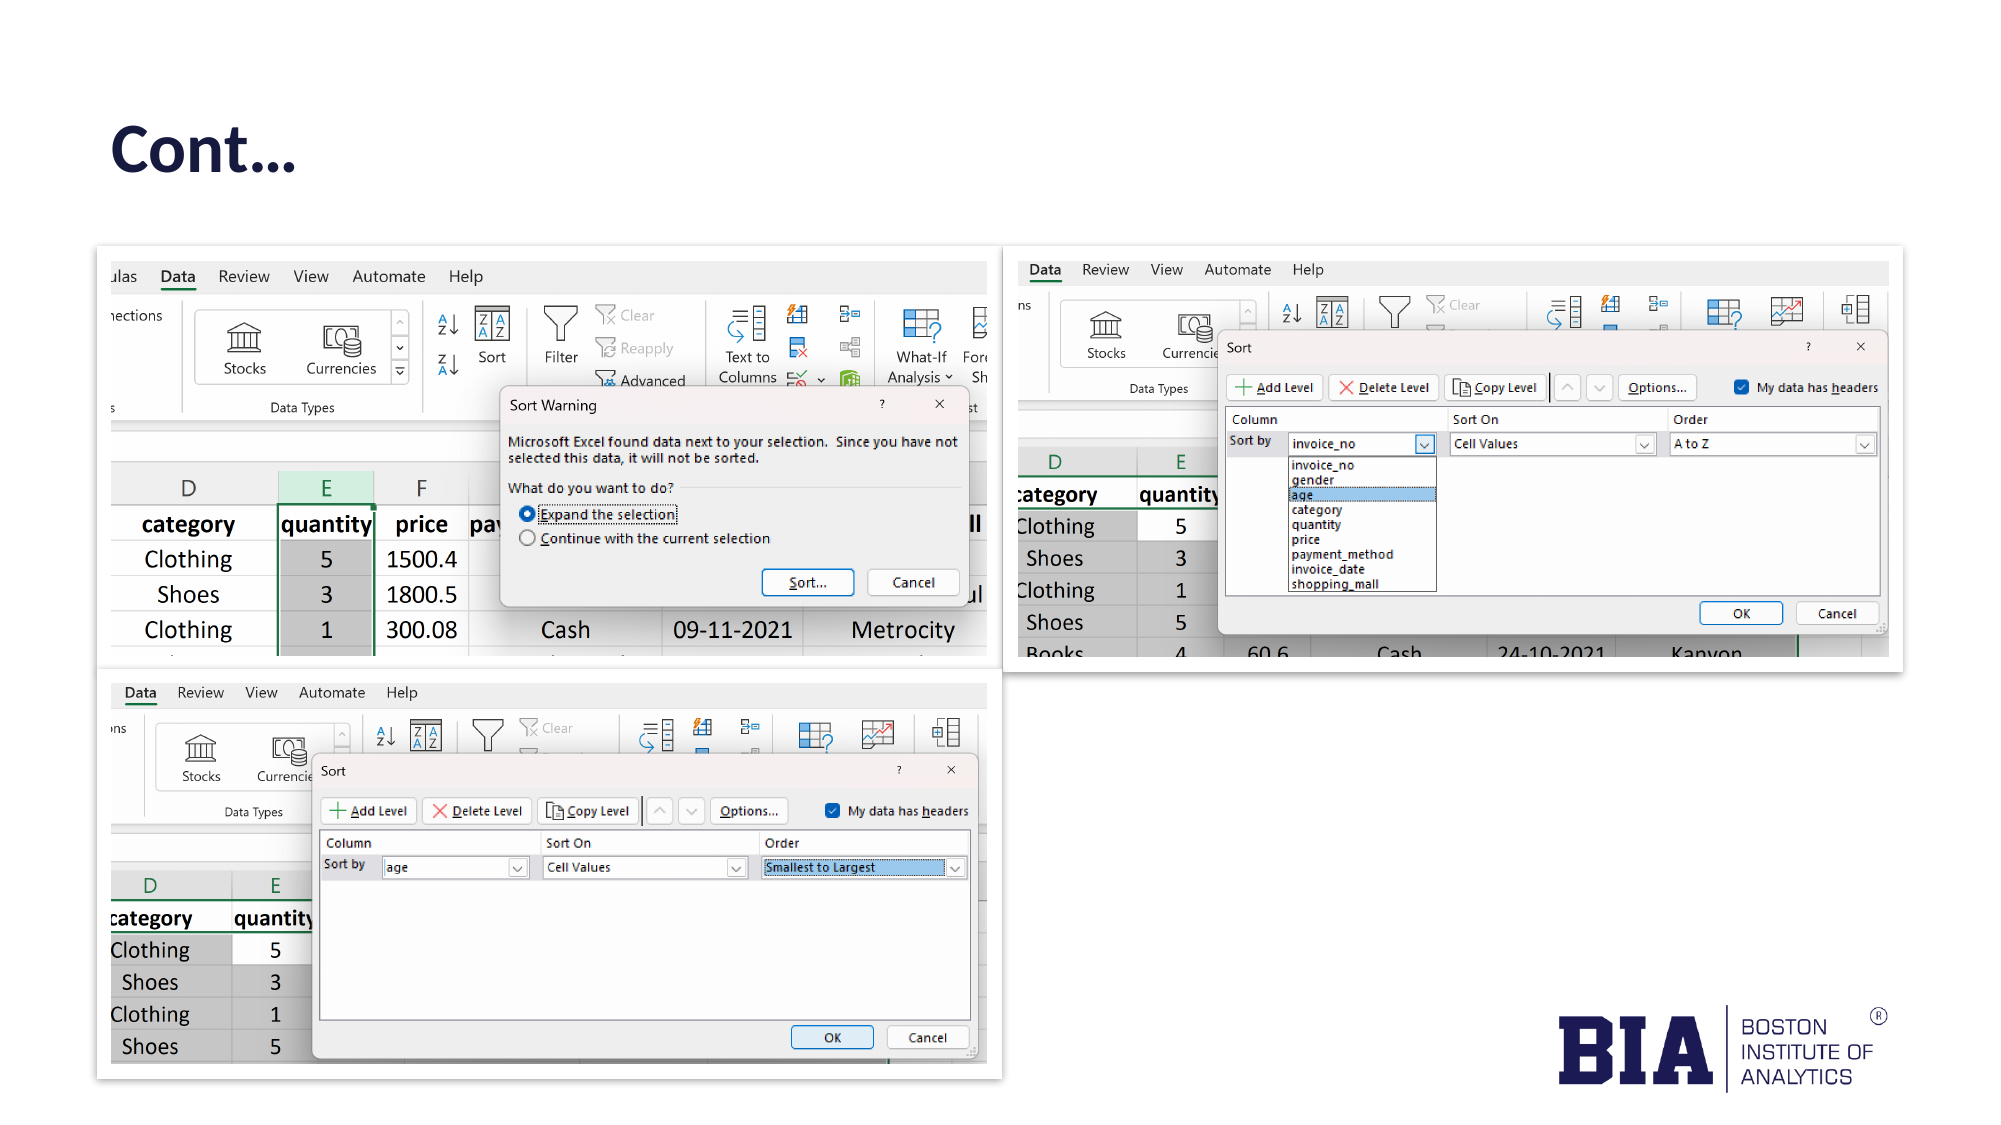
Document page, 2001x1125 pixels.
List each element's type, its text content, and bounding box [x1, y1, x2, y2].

title Cont… [111, 99, 1889, 200]
picture [1017, 260, 1889, 657]
picture [111, 260, 988, 657]
picture [111, 683, 988, 1064]
picture [1557, 1003, 1889, 1094]
